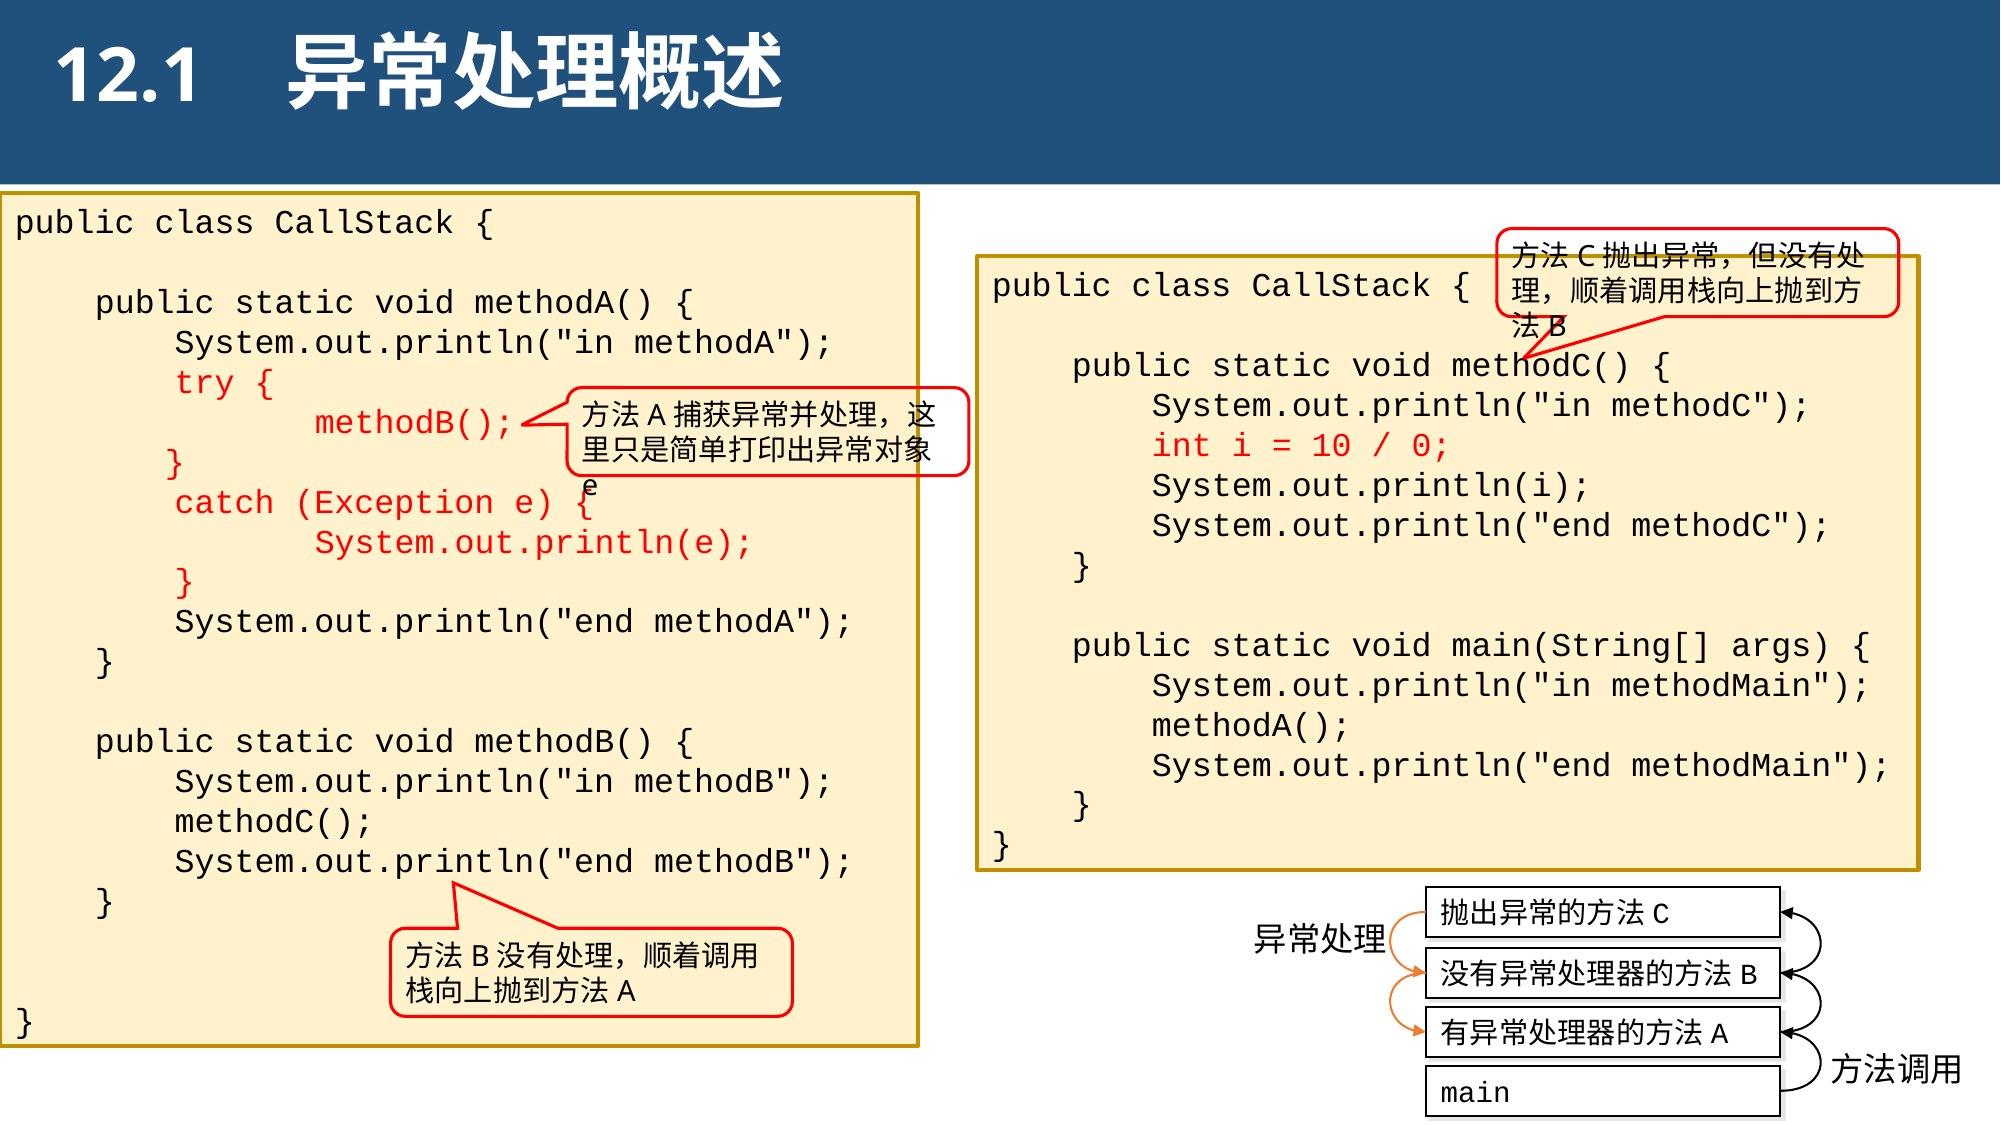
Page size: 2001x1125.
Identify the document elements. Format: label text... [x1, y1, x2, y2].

text_box public class CallStack { public static void methodA() { System.out.println("in methodA"); try { methodB(); } catch (Exception e) { System.out.println(e); } System.out.println("end methodA"); } public static void methodB() { System.out.println("in methodB"); methodC(); System.out.println("end methodB"); } } [0, 192, 918, 1047]
text_box [1522, 350, 1556, 360]
text_box 方法A捕获异常并处理，这里只是简单打印出异常对象e [567, 389, 969, 509]
text_box public class CallStack { public static void methodC() { System.out.println("in methodC"); int i = 10 / 0; System.out.println(i); System.out.println("end methodC"); } public static void main(String[] args) { System.out.println("in methodMain"); methodA(); System.out.println("end methodMain"); } } [977, 256, 1919, 870]
list 异常处理概述 [270, 23, 1484, 105]
list 12.1 [38, 28, 244, 166]
text_box 方法C抛出异常，但没有处理，顺着调用栈向上抛到方法B [1496, 230, 1899, 350]
text_box [520, 397, 567, 467]
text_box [1238, 885, 1980, 1117]
text_box [398, 881, 785, 929]
text_box 方法B没有处理，顺着调用栈向上抛到方法A [390, 929, 793, 1015]
